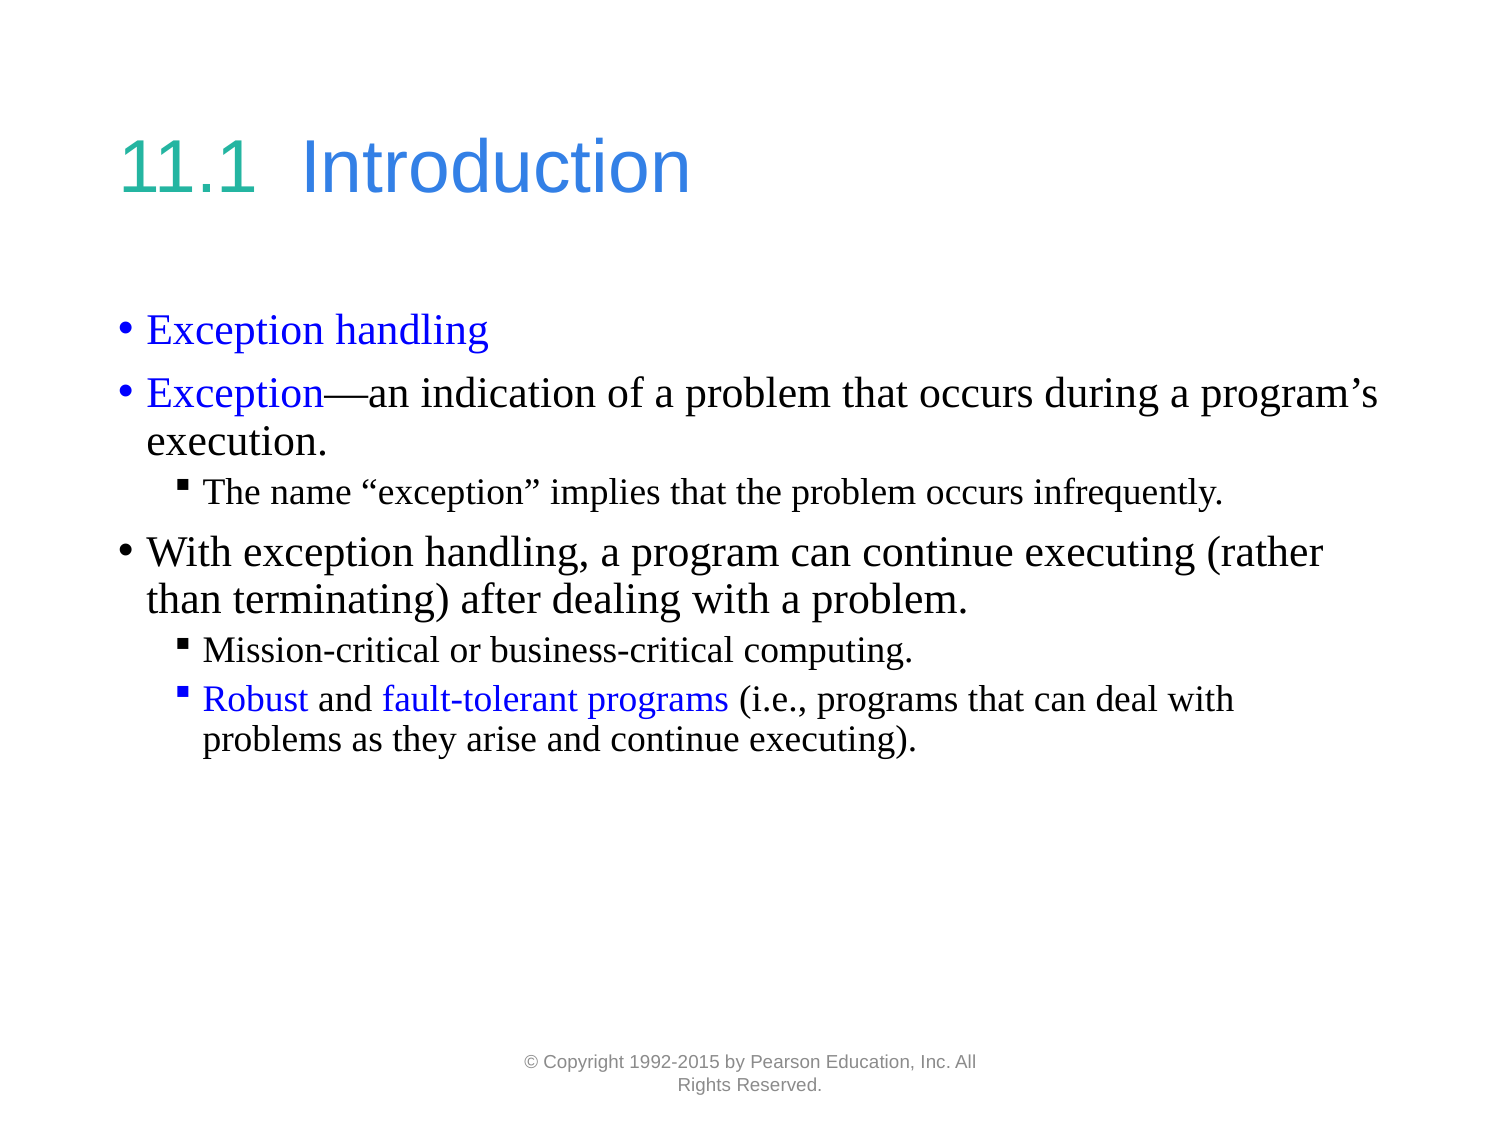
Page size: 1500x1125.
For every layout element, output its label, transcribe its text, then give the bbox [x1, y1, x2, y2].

footer © Copyright 1992-2015 by Pearson Education, Inc. All Rights Reserved. [496, 1042, 1004, 1103]
title 11.1 Introduction [103, 59, 1397, 278]
list Exception handling Exception—an indication of a problem that occurs during a program’s execution. The name “exception” implies that the problem occurs infrequently. With exception handling, a program can continue executing (rather than terminating) after dealing with a problem. Mission-critical or business-critical computing. Robust and fault-tolerant programs (i.e., programs that can deal with problems as they arise and continue executing). [103, 299, 1397, 1014]
